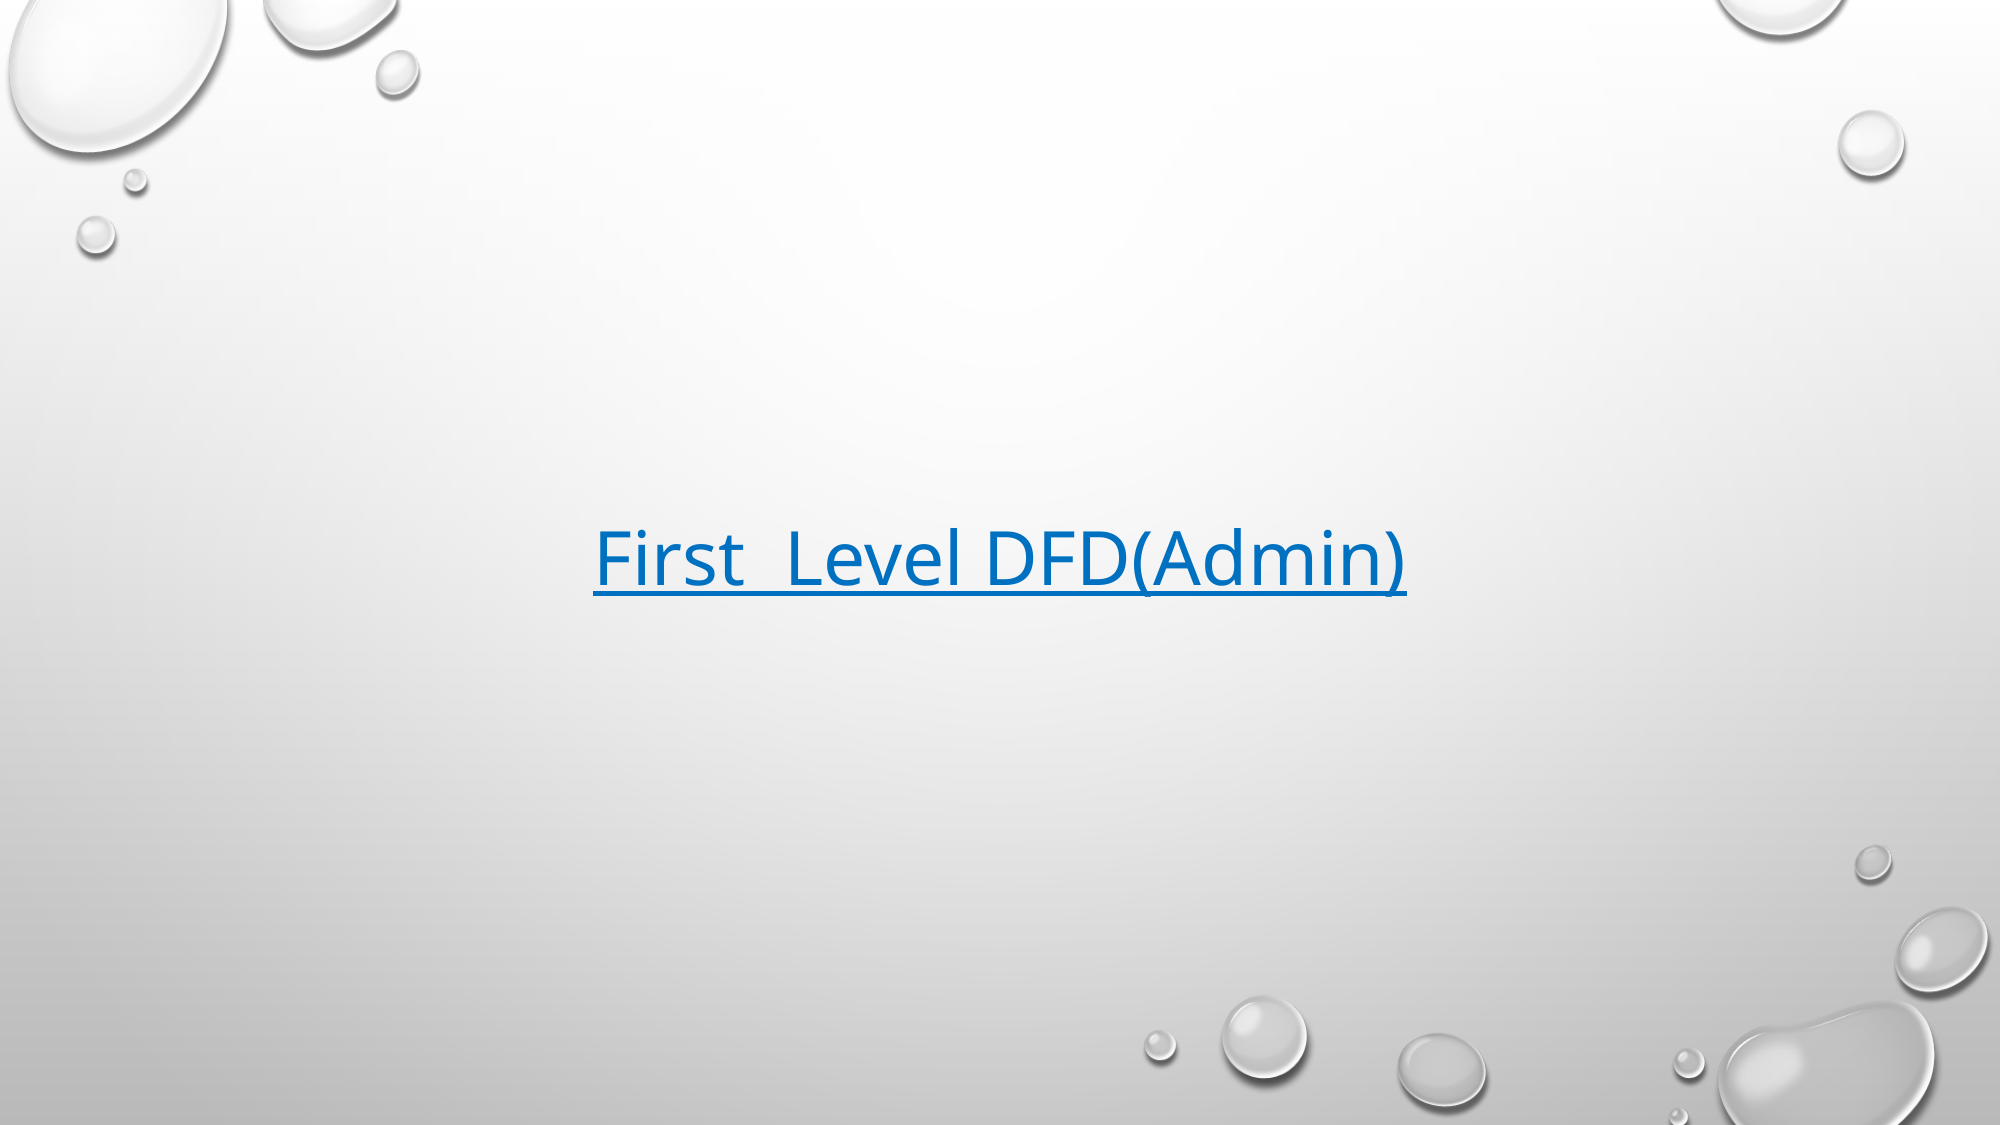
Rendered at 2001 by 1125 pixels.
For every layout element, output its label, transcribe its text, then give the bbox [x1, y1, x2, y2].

title First Level DFD(Admin) [149, 430, 1851, 692]
picture [0, 0, 2000, 1125]
